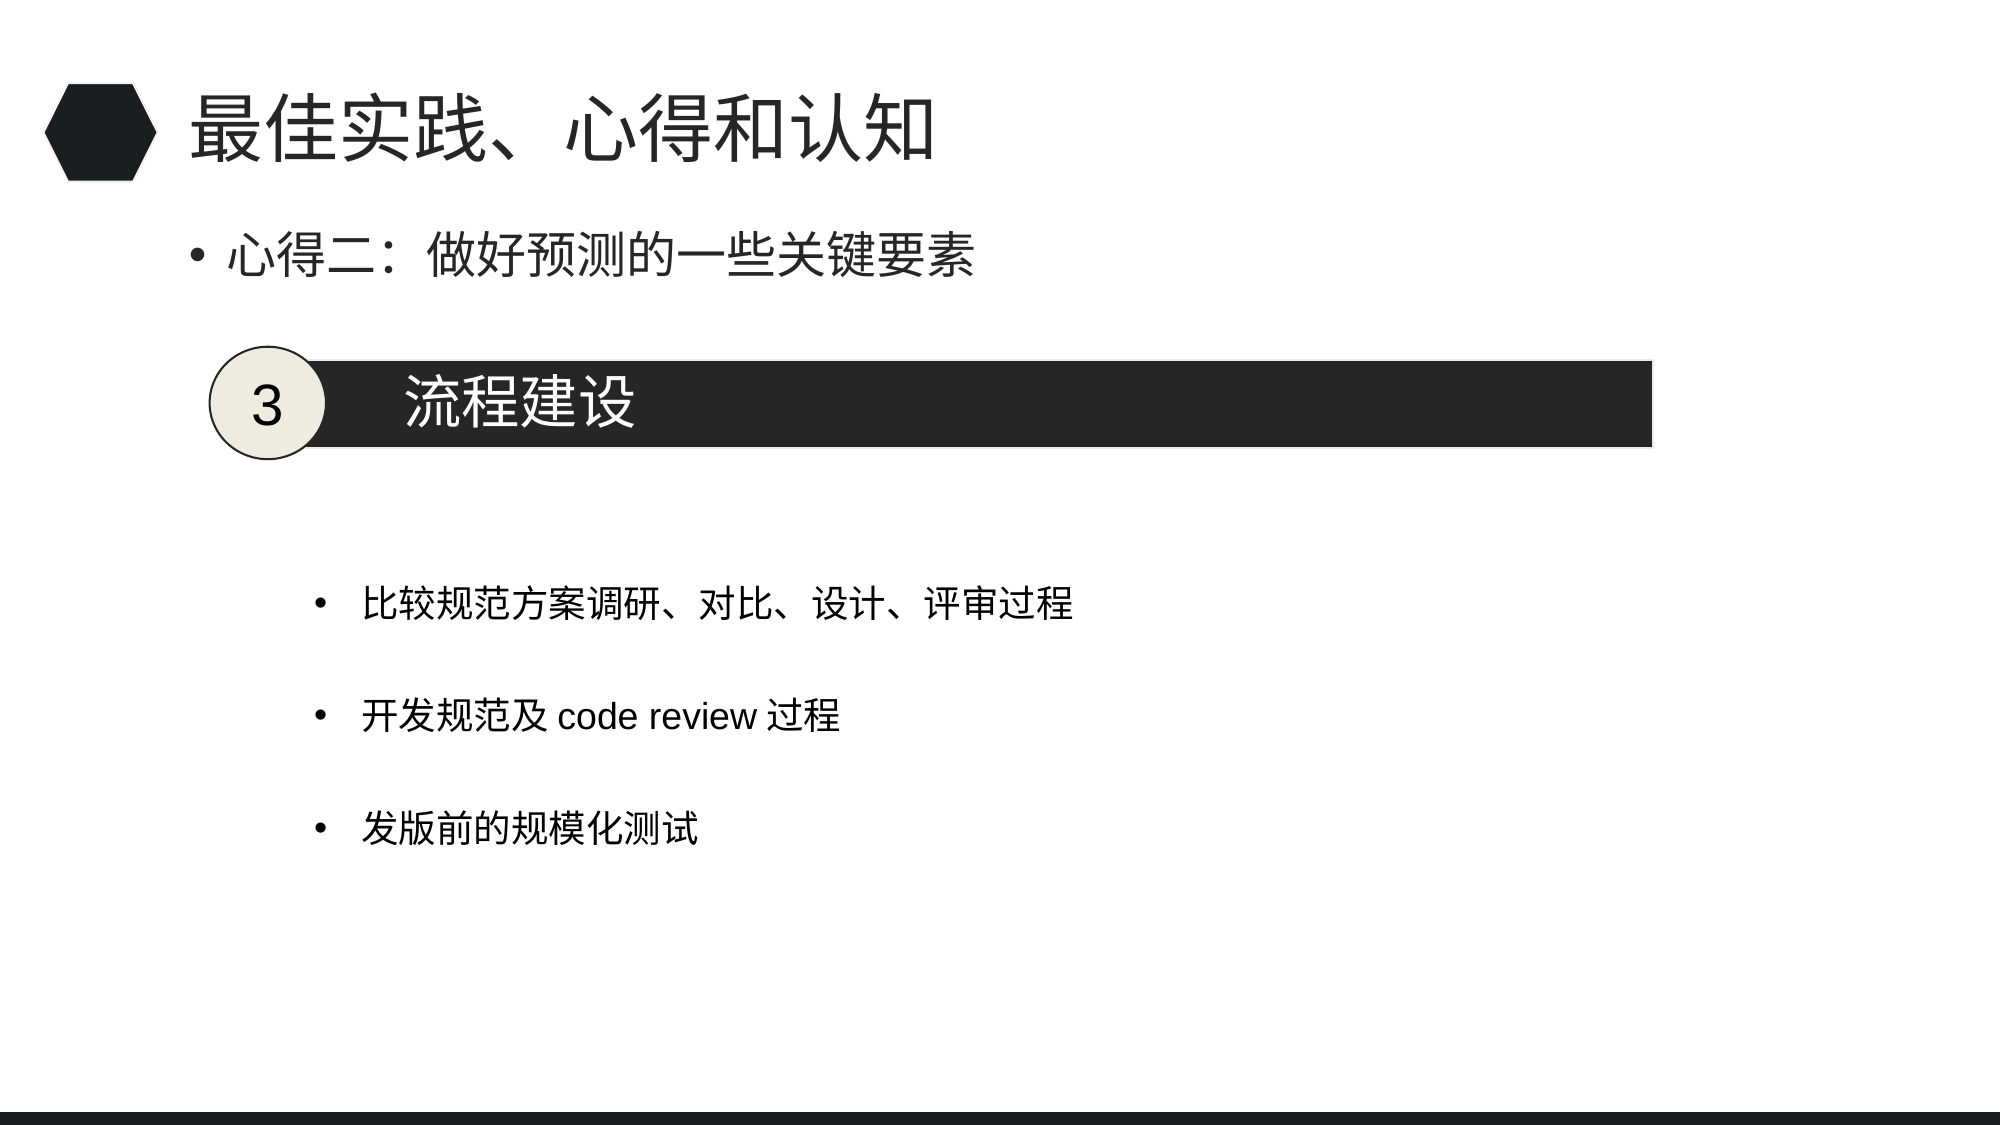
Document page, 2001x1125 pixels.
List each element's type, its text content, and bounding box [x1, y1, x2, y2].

text_box [208, 345, 328, 461]
title 最佳实践、心得和认知 [173, 83, 1899, 182]
list 心得二：做好预测的一些关键要素 [173, 222, 1899, 315]
text_box 流程建设 [305, 359, 1654, 449]
text_box 3 [236, 360, 300, 445]
text_box 比较规范⽅案调研、对⽐、设计、评审过程 开发规范及code review过程 发版前的规模化测试 [299, 504, 1638, 858]
